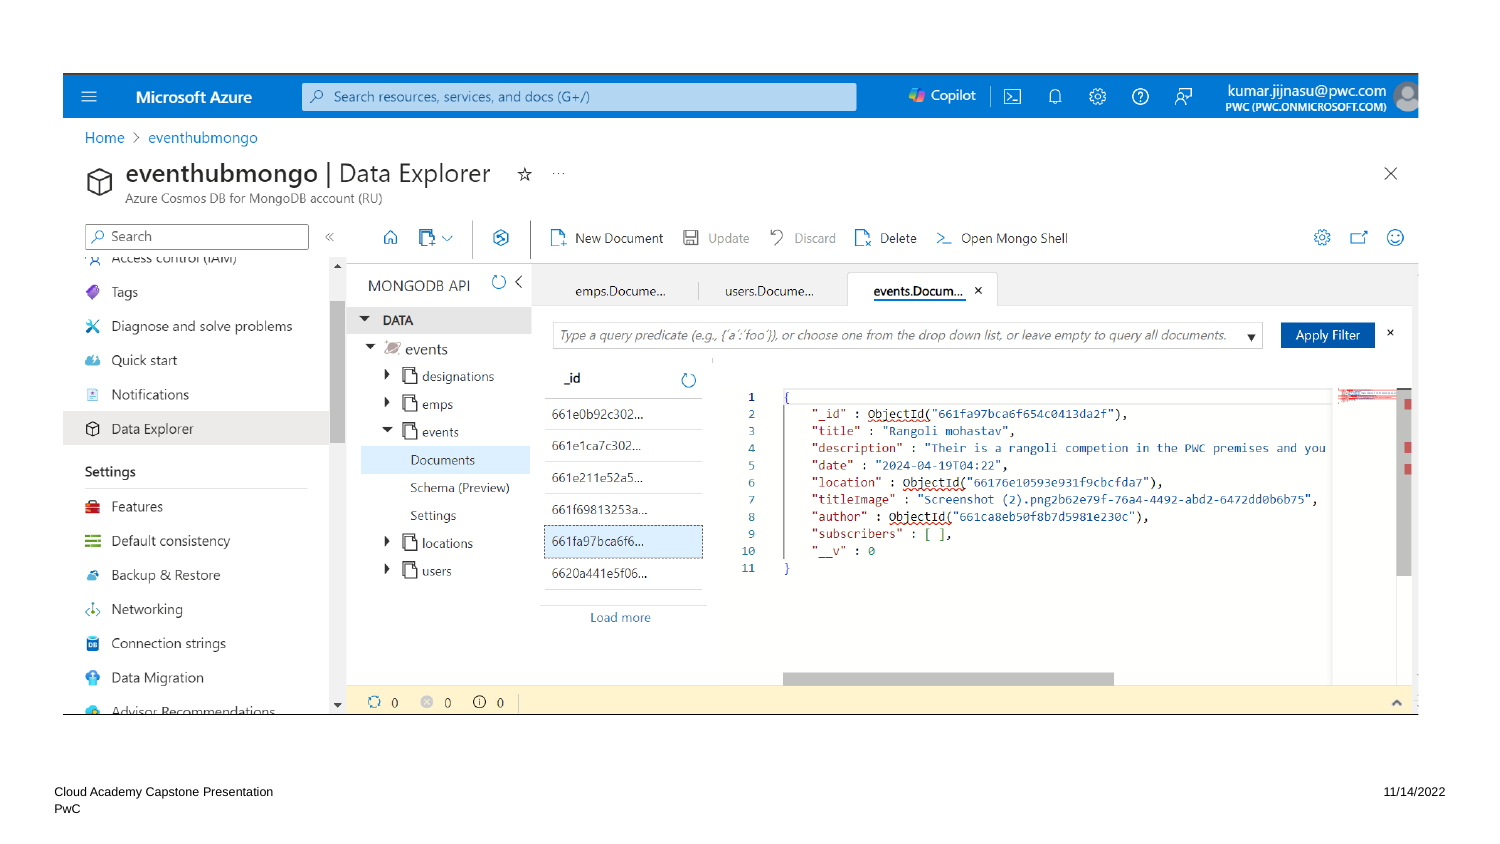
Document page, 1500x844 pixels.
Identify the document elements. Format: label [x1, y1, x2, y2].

picture [52, 73, 1419, 723]
